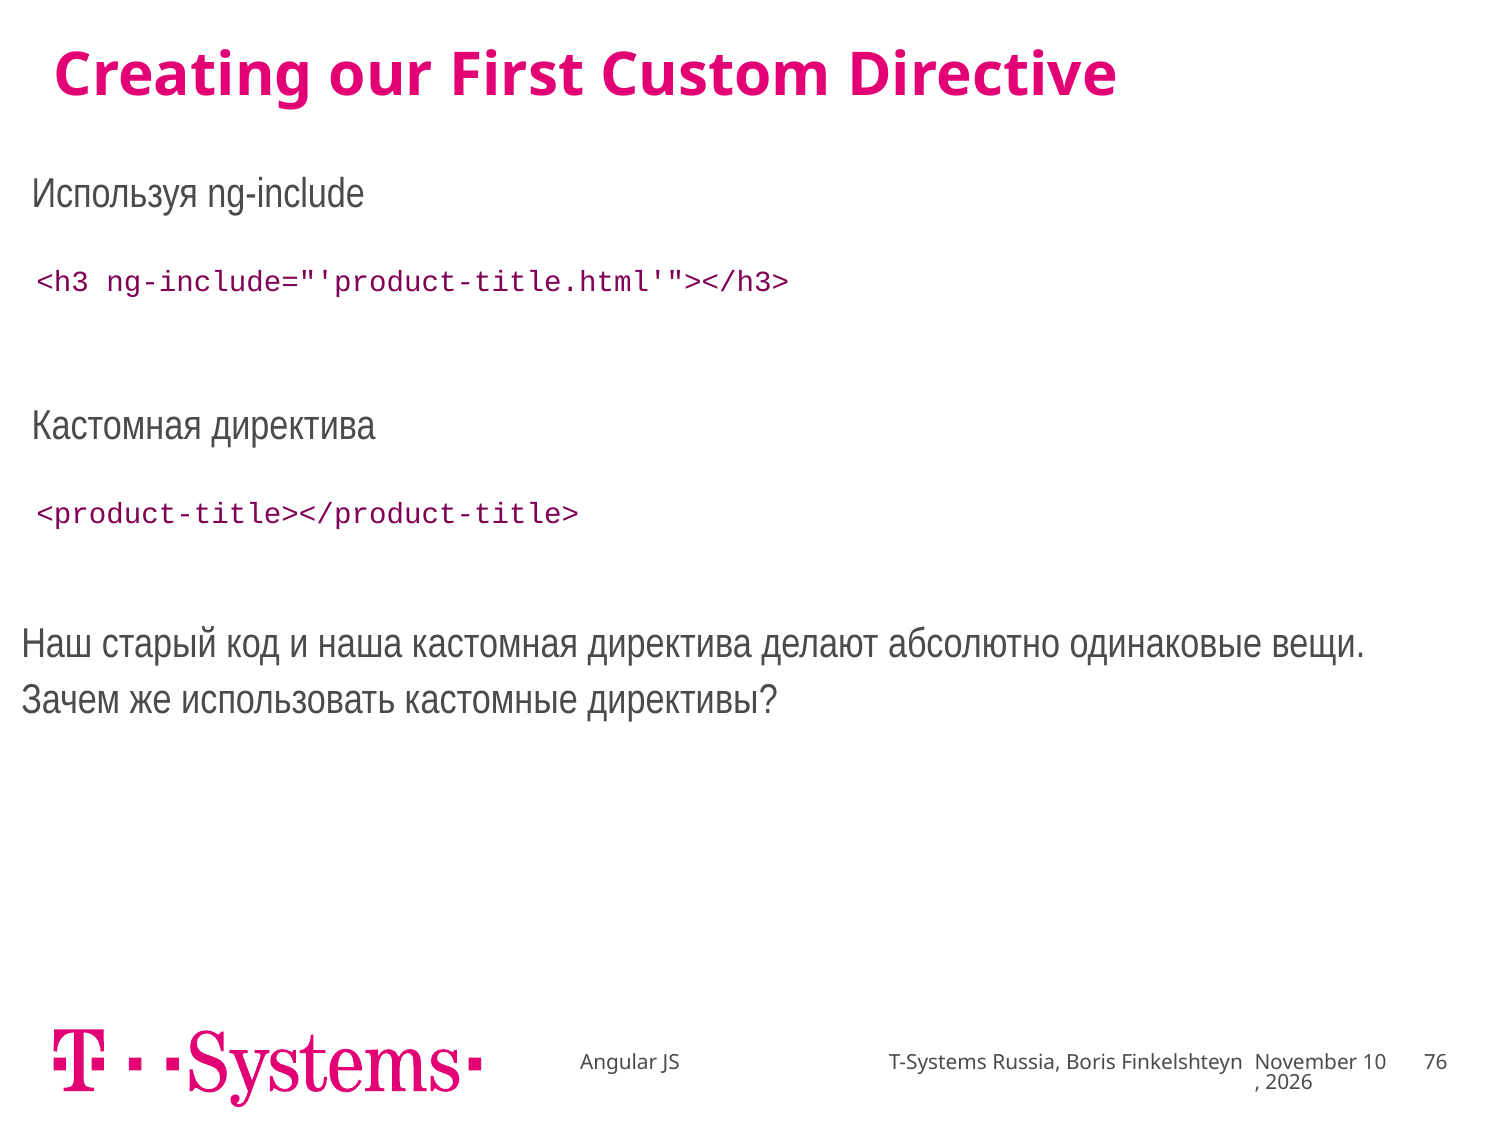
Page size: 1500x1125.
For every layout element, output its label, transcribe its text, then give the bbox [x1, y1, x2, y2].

title Creating our First Custom Directive [53, 43, 1447, 132]
text_box Кастомная директива [31, 403, 956, 461]
table_header <product-title></product-title> [21, 492, 1323, 552]
text_box Используя ng-include [31, 171, 956, 230]
table_header <h3 ng-include="'product-title.html'"></h3> [21, 260, 1323, 320]
slide_number 76 [1399, 1038, 1448, 1087]
text_box Наш старый код и наша кастомная директива делают абсолютно одинаковые вещи. Зачем же использовать кастомные директивы? [21, 621, 1484, 771]
footer Angular JS T-Systems Russia, Boris Finkelshteyn [567, 1038, 1244, 1087]
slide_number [1254, 1038, 1389, 1087]
